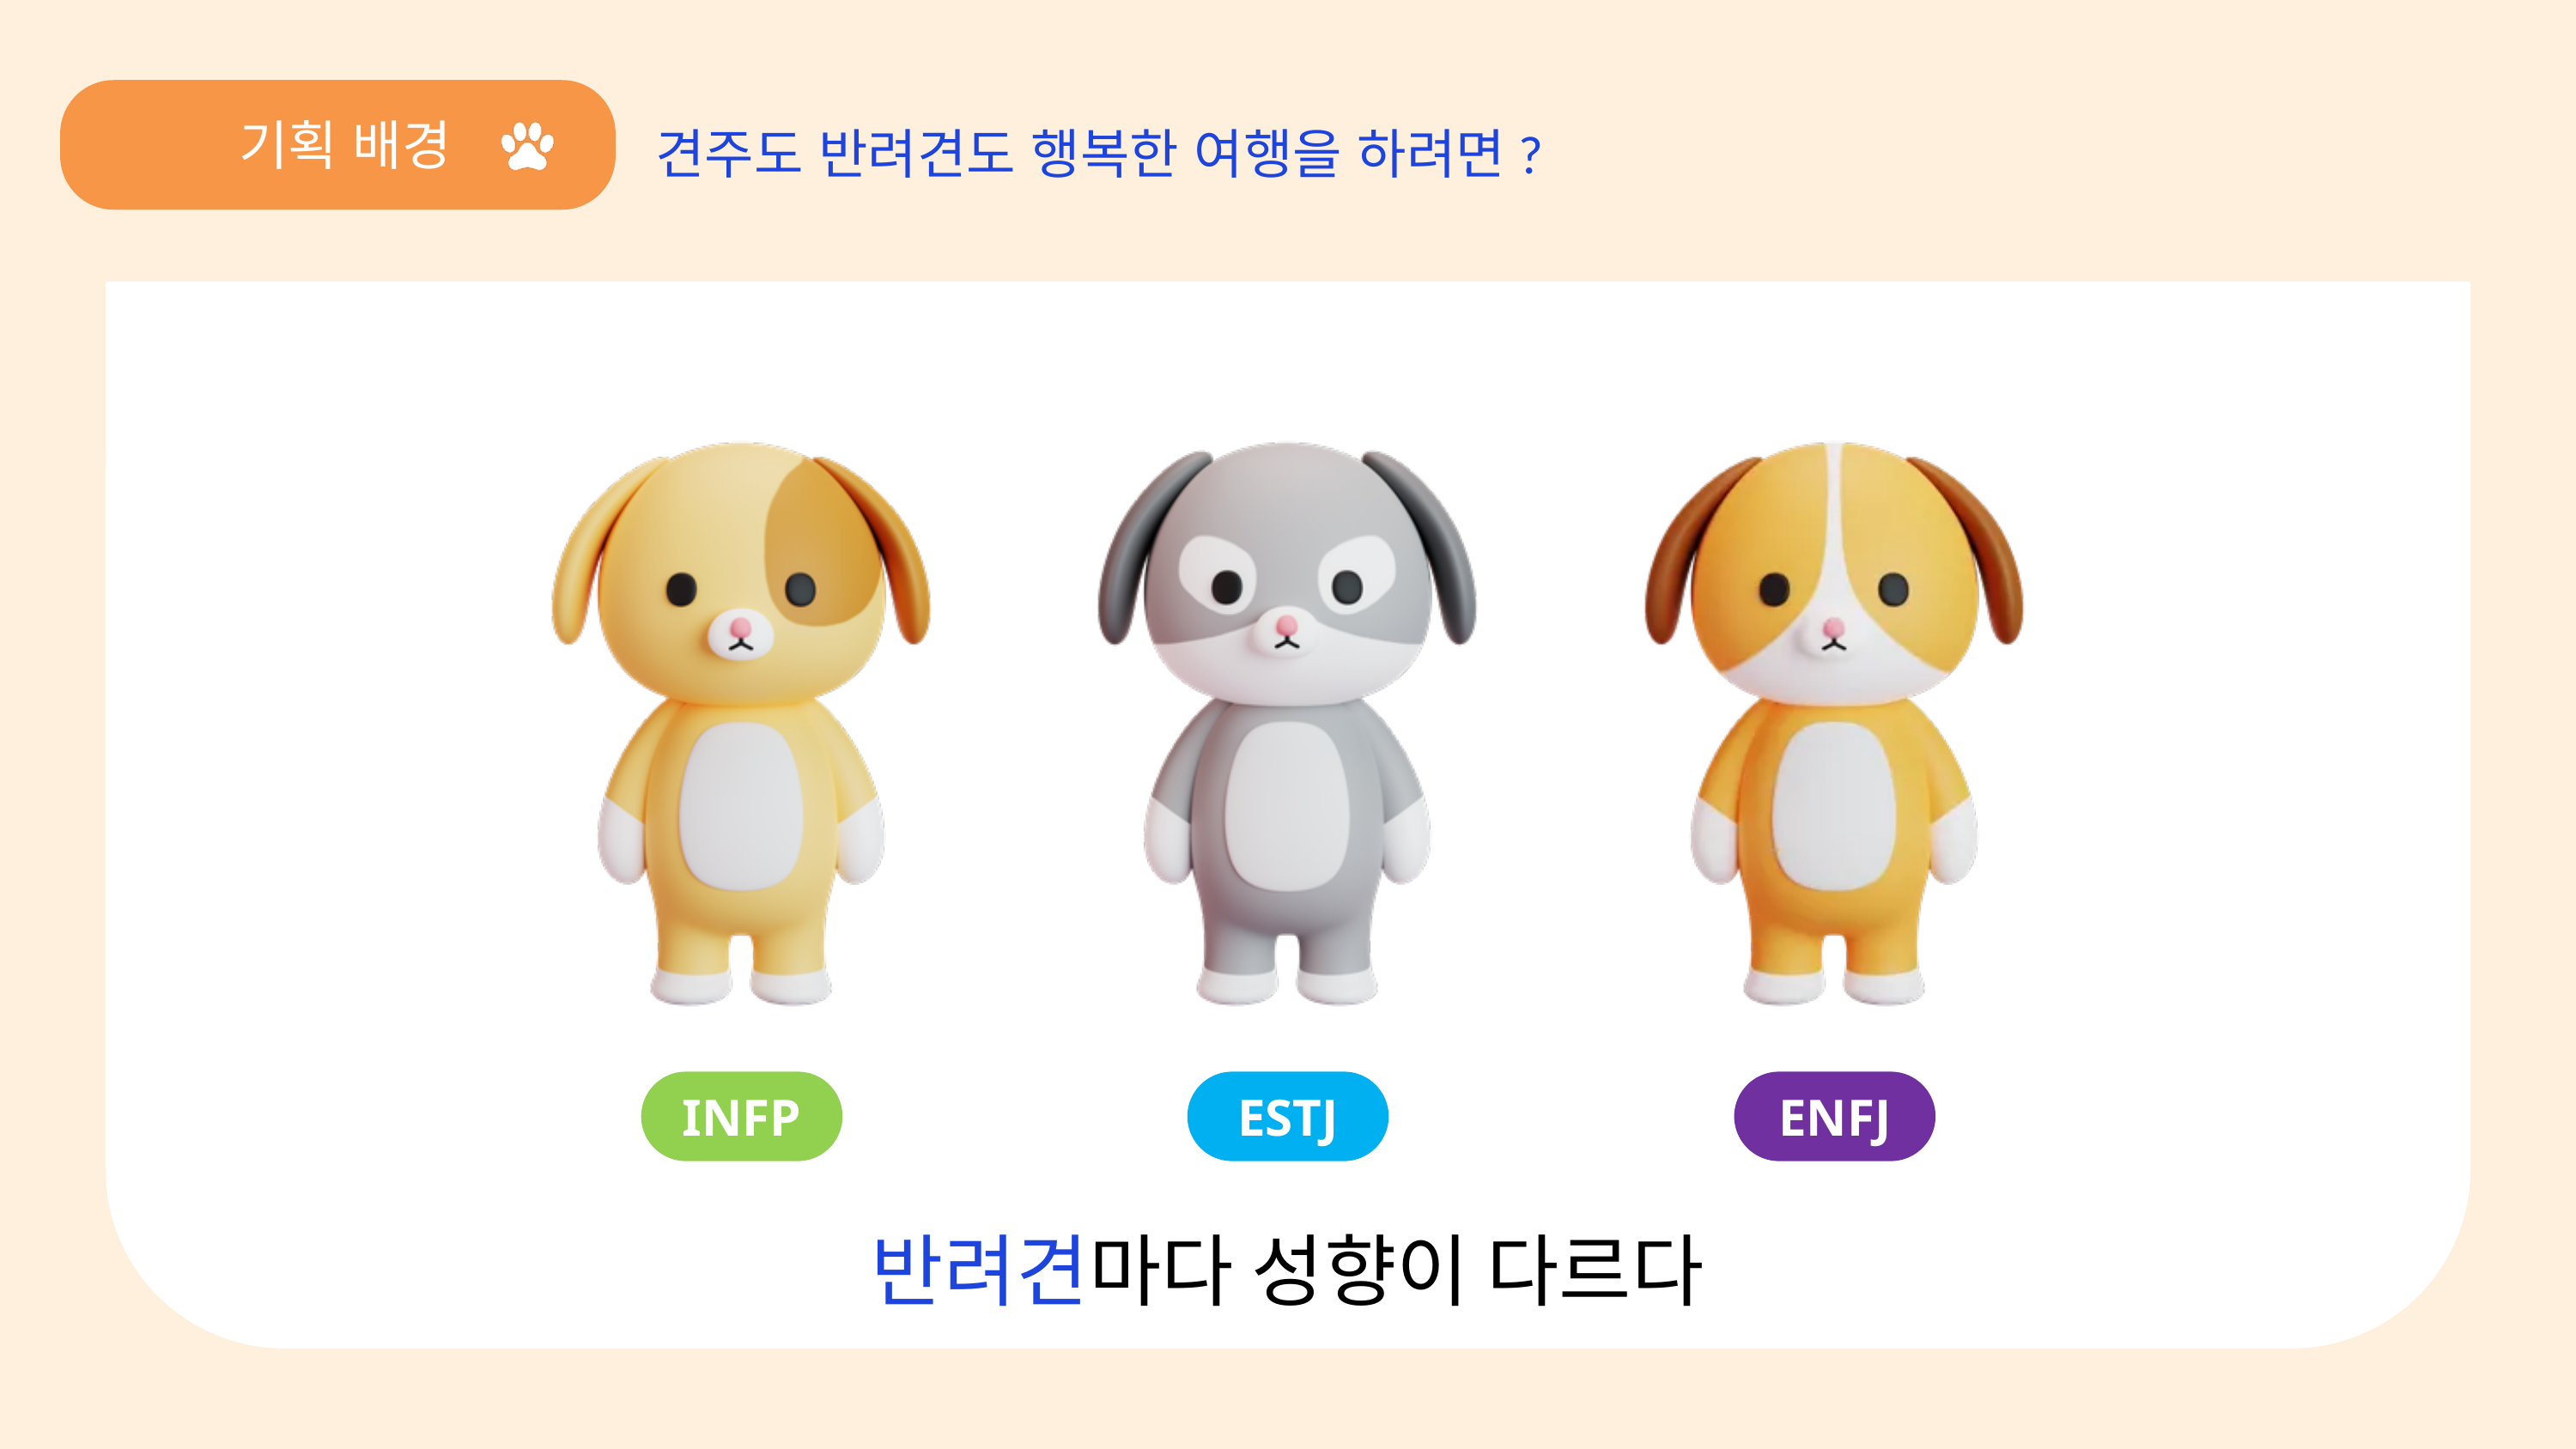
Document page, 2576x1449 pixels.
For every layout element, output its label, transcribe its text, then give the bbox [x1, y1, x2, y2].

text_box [106, 283, 2470, 1347]
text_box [59, 79, 617, 210]
text_box 견주도 반려견도 행복한 여행을 하려면? [655, 119, 1621, 185]
